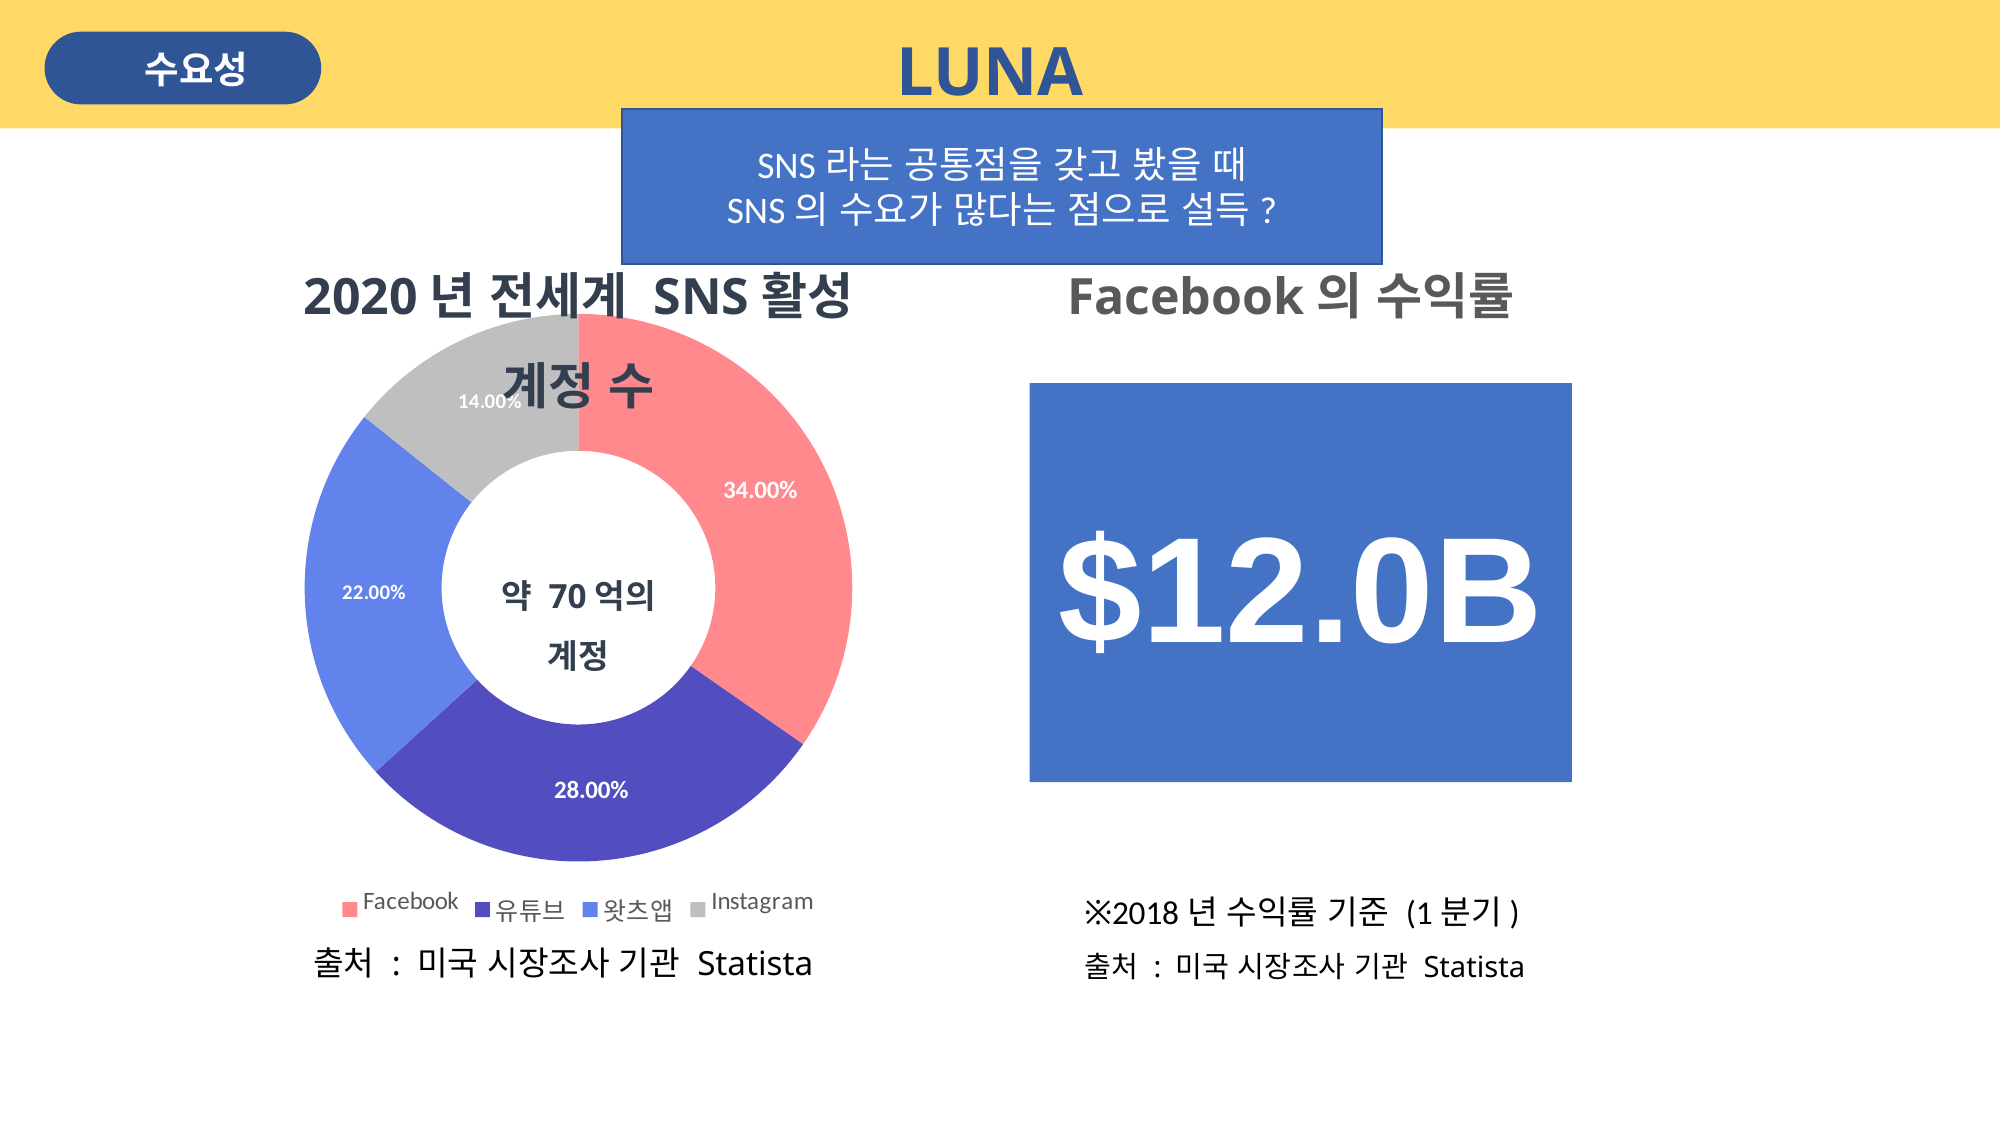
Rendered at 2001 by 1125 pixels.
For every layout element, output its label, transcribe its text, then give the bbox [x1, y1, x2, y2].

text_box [1001, 258, 1695, 988]
text_box 수요성 [43, 30, 237, 106]
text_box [127, 226, 1030, 990]
text_box [0, 0, 2000, 129]
text_box LUNA [237, 20, 1743, 116]
text_box SNS라는 공통점을 갖고 봤을 때 SNS의 수요가 많다는 점으로 설득? [621, 108, 1383, 258]
